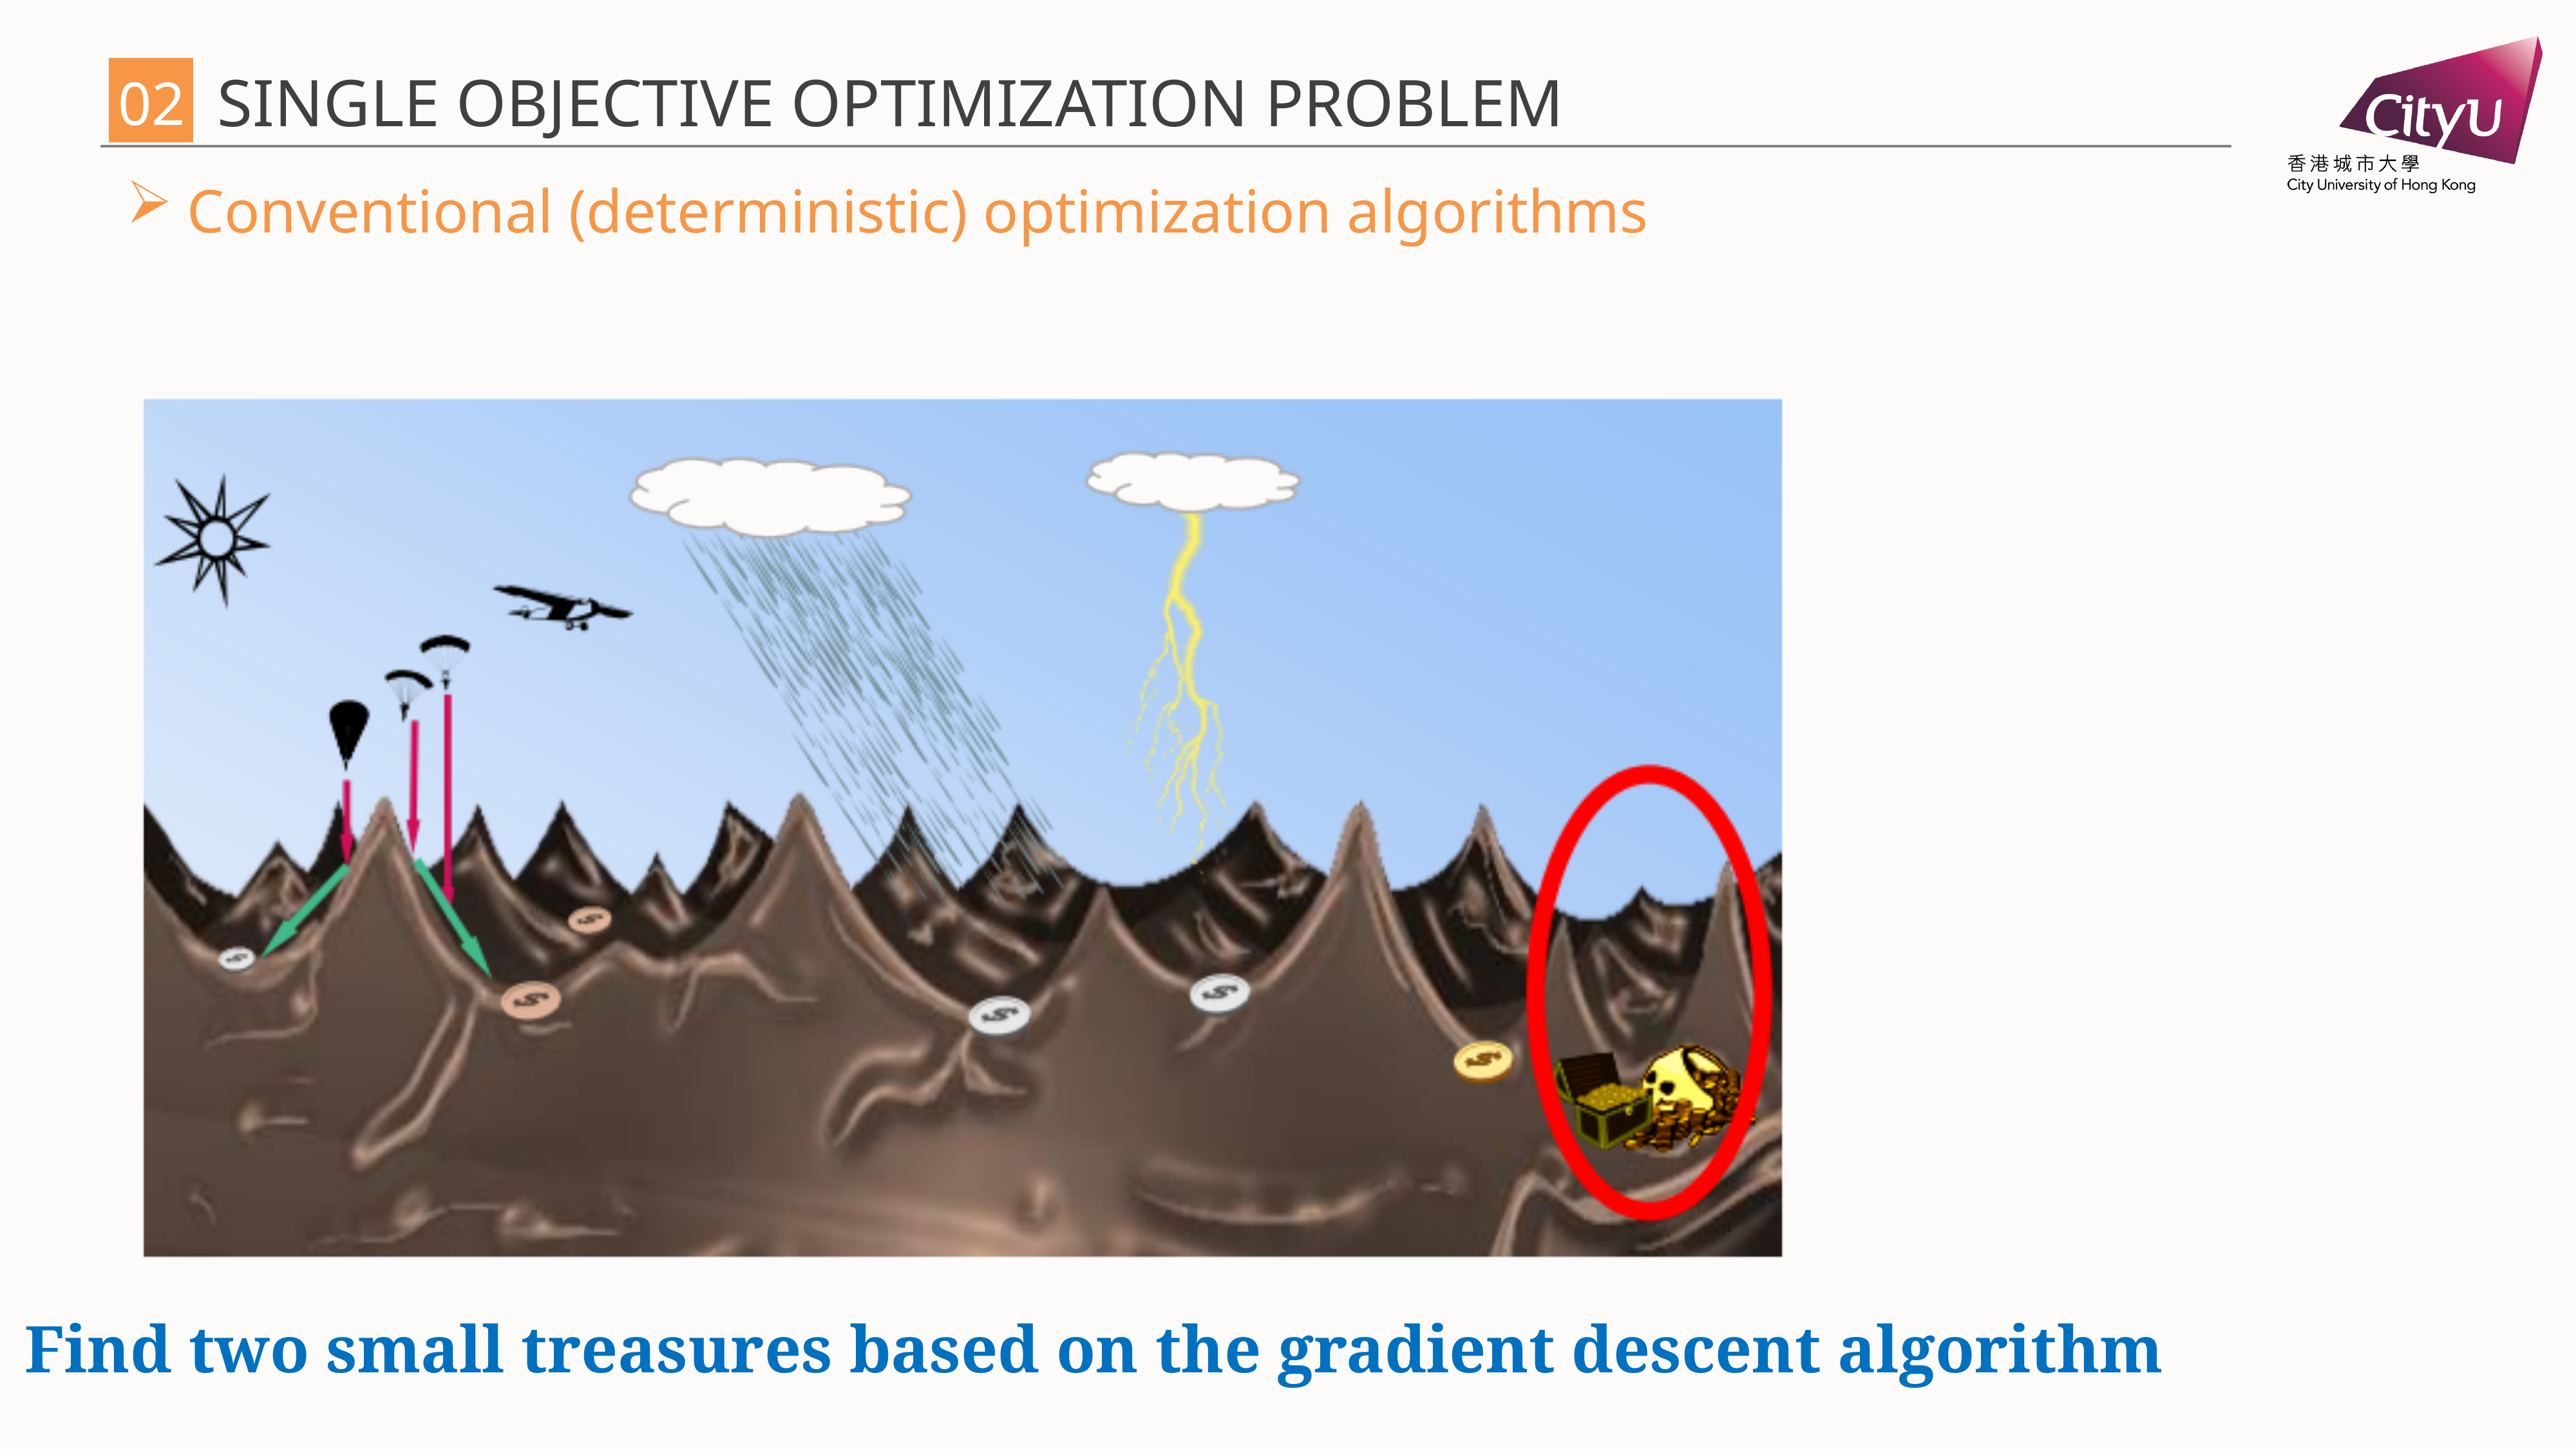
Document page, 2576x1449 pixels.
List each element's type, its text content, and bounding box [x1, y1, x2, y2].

text_box 02 [110, 61, 193, 142]
picture [2287, 34, 2546, 193]
picture [124, 389, 1808, 1288]
text_box Find two small treasures based on the gradient descent algorithm [15, 1303, 2192, 1390]
title Single objective optimization problem [207, 58, 2369, 155]
text_box Conventional (deterministic) optimization algorithms [121, 147, 2140, 250]
